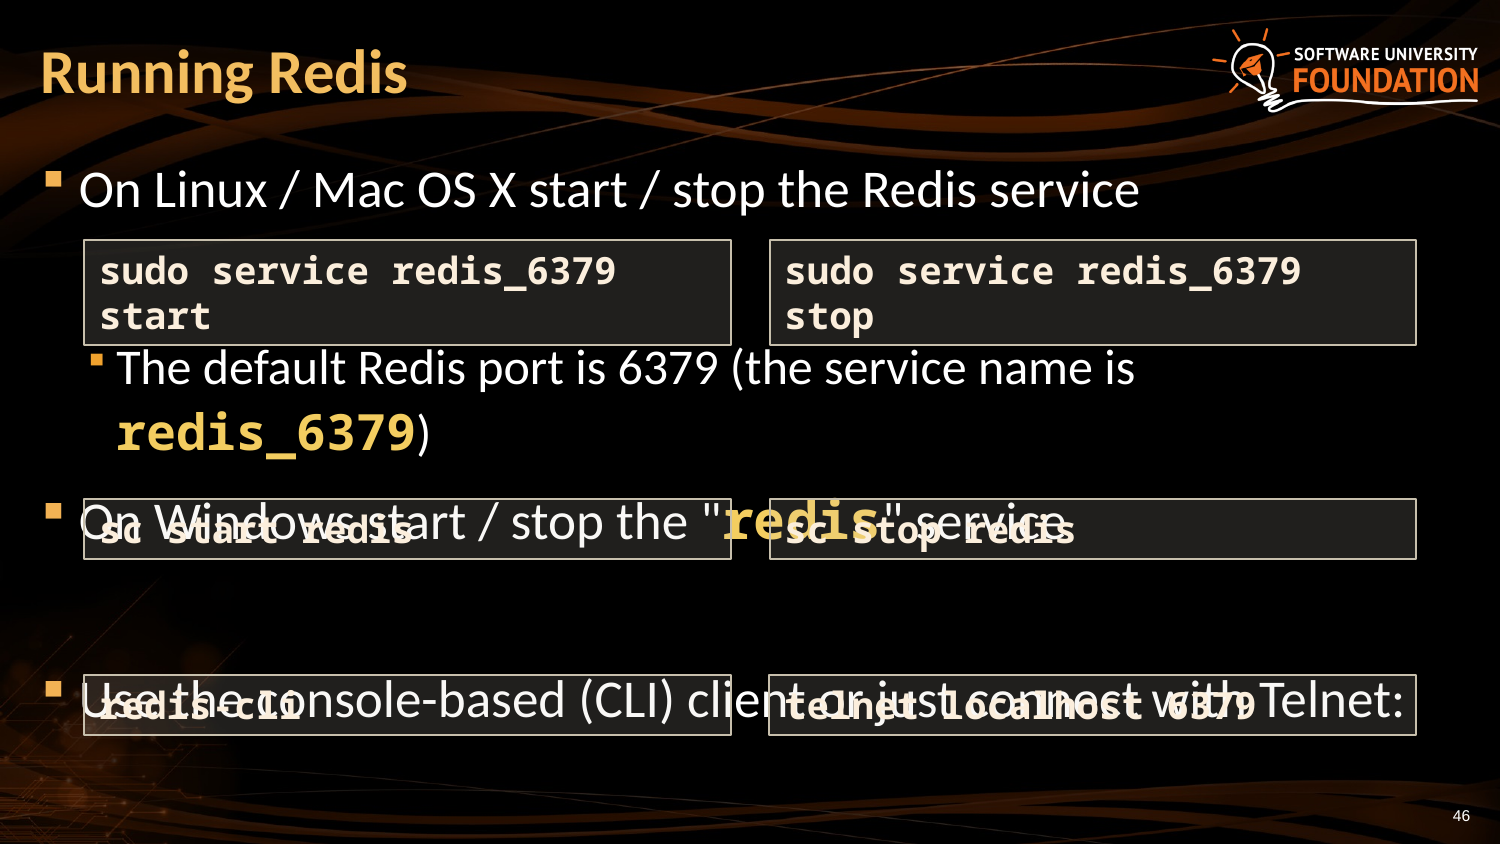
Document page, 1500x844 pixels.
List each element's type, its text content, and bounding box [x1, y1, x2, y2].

text_box sudo service redis_6379 start [84, 239, 732, 345]
text_box telnet localhost 6379 [769, 674, 1417, 735]
text_box sc stop redis [769, 499, 1417, 559]
picture [0, 0, 1500, 844]
text_box sudo service redis_6379 stop [769, 239, 1417, 345]
text_box redis-cli [84, 674, 732, 735]
list On Linux / Mac OS X start / stop the Redis service The default Redis port is 6379 (the service name is redis_6379) On Windows start / stop the "redis" service Use the console-based (CLI) client or just connect with Telnet: [23, 141, 1477, 827]
text_box sc start redis [84, 499, 732, 559]
title Running Redis [23, 4, 1202, 142]
